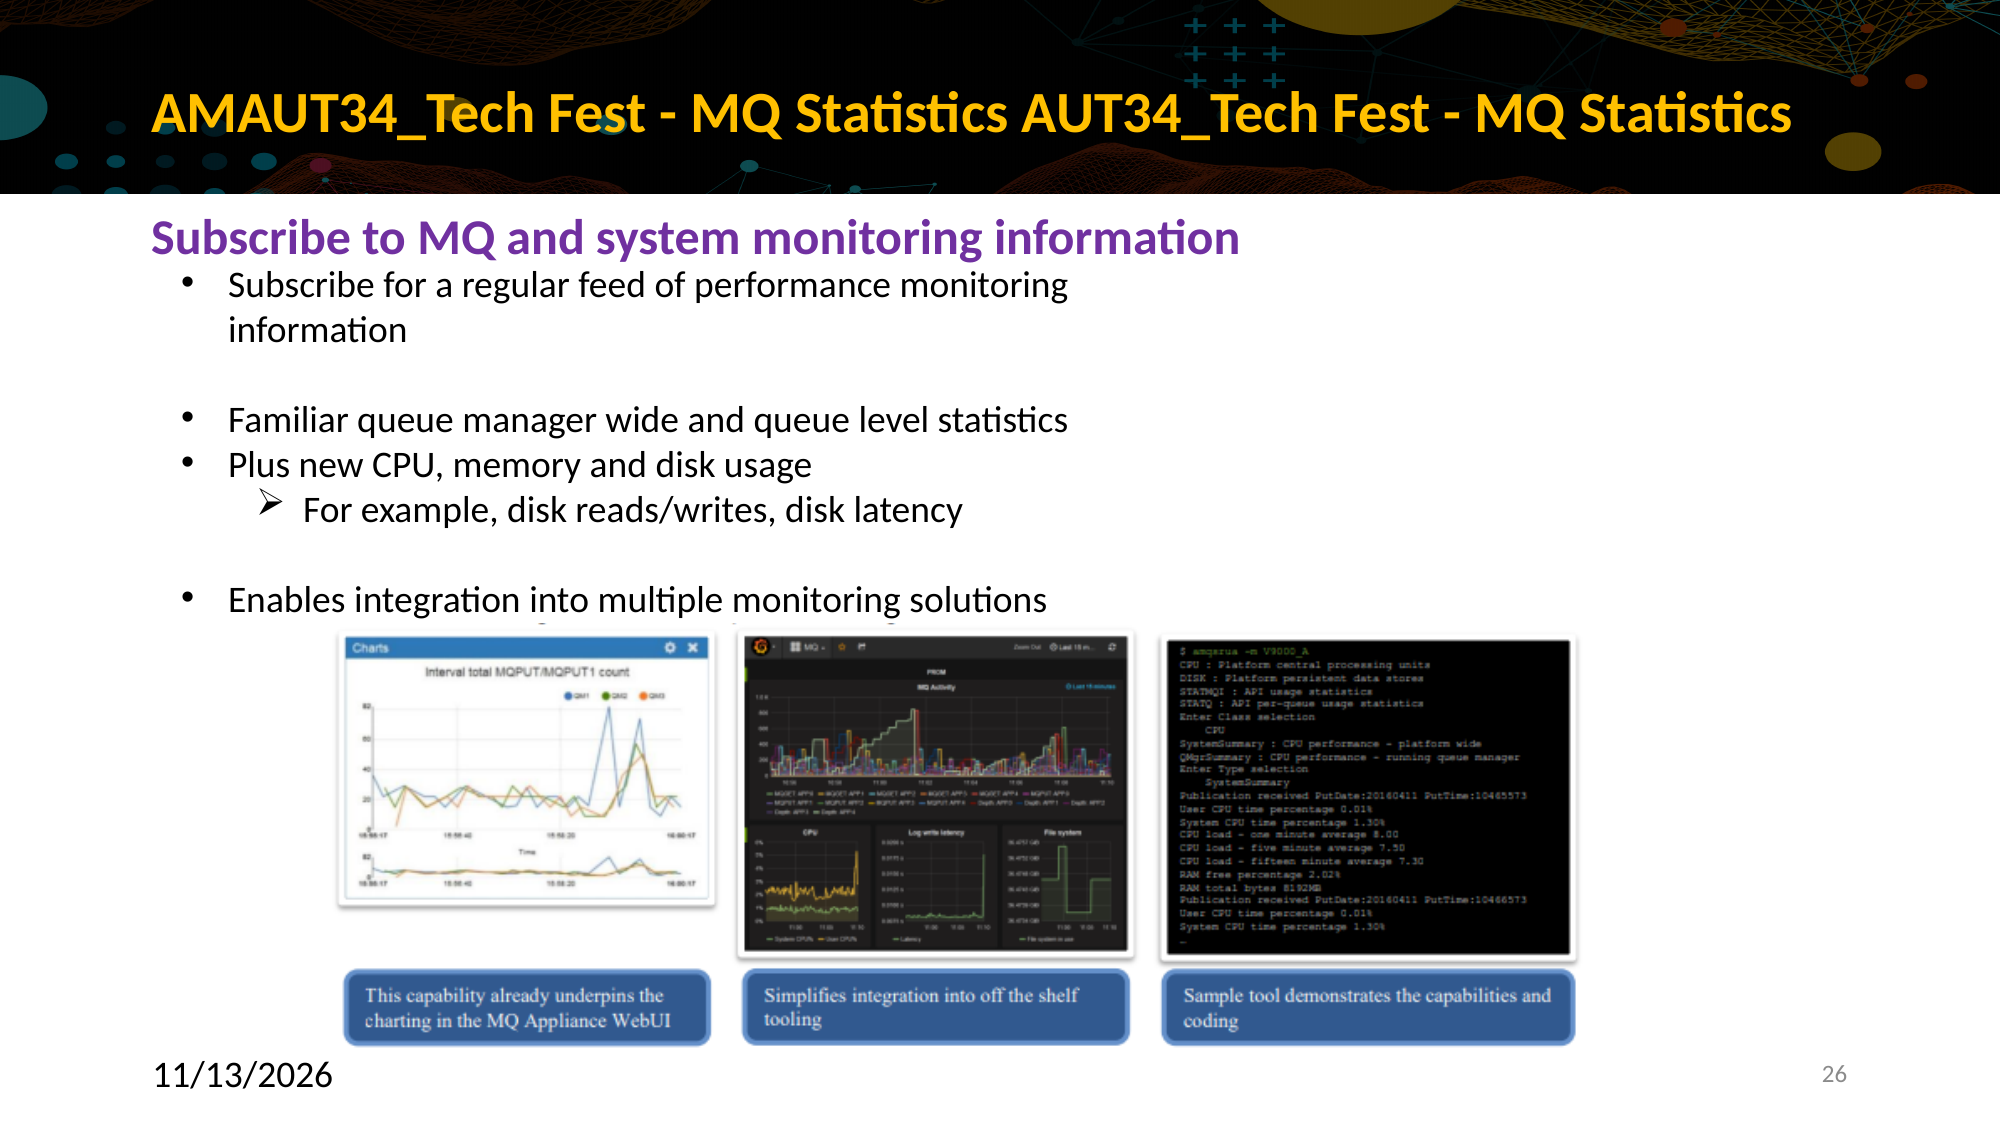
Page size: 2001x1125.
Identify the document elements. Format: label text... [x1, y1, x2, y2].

text_box Subscribe to MQ and system monitoring information [136, 196, 1413, 272]
title AMAUT34_Tech Fest - MQ Statistics AUT34_Tech Fest - MQ Statistics [136, 72, 1862, 153]
picture [0, 0, 2000, 194]
slide_number 26 [1412, 1042, 1863, 1103]
picture [331, 623, 1591, 1051]
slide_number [137, 1042, 588, 1103]
text_box Subscribe for a regular feed of performance monitoring information Familiar queue manager wide and queue level statistics Plus new CPU, memory and disk usage For example, disk reads/writes, disk latency Enables integration into multiple monitoring solutions [166, 252, 1167, 627]
